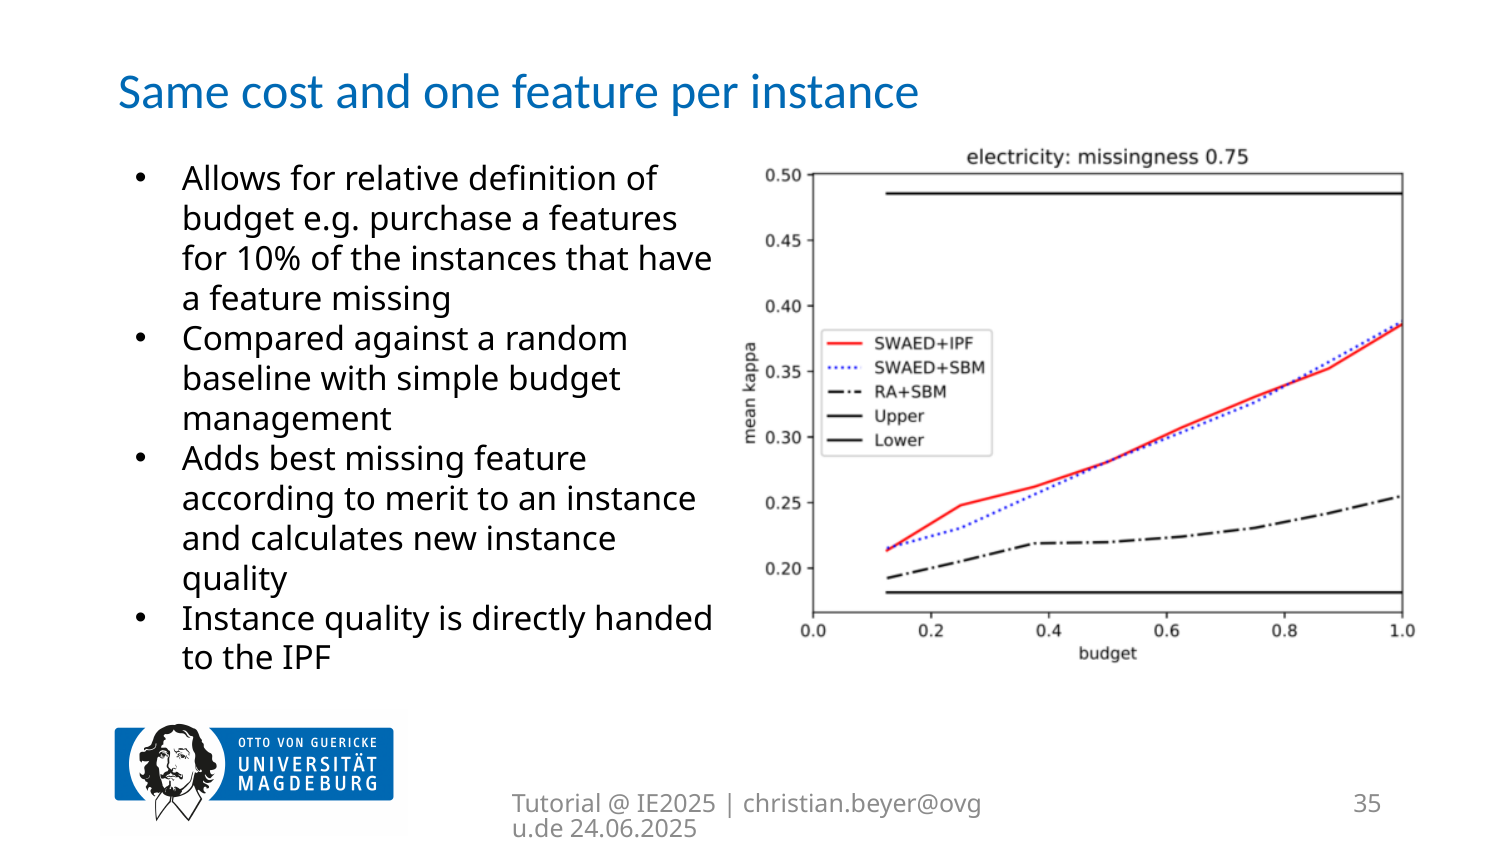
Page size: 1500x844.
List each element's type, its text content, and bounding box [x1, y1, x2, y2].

title Same cost and one feature per instance [103, 45, 1397, 126]
slide_number 35 [1059, 782, 1397, 828]
list Allows for relative definition of budget e.g. purchase a features for 10% of the instances that have a feature missing Compared against a random baseline with simple budget management Adds best missing feature according to merit to an instance and calculates new instance quality Instance quality is directly handed to the IPF [99, 150, 735, 659]
picture [740, 143, 1425, 665]
footer Tutorial @ IE2025 | christian.beyer@ovgu.de 24.06.2025 [496, 782, 1004, 828]
picture [100, 709, 408, 836]
